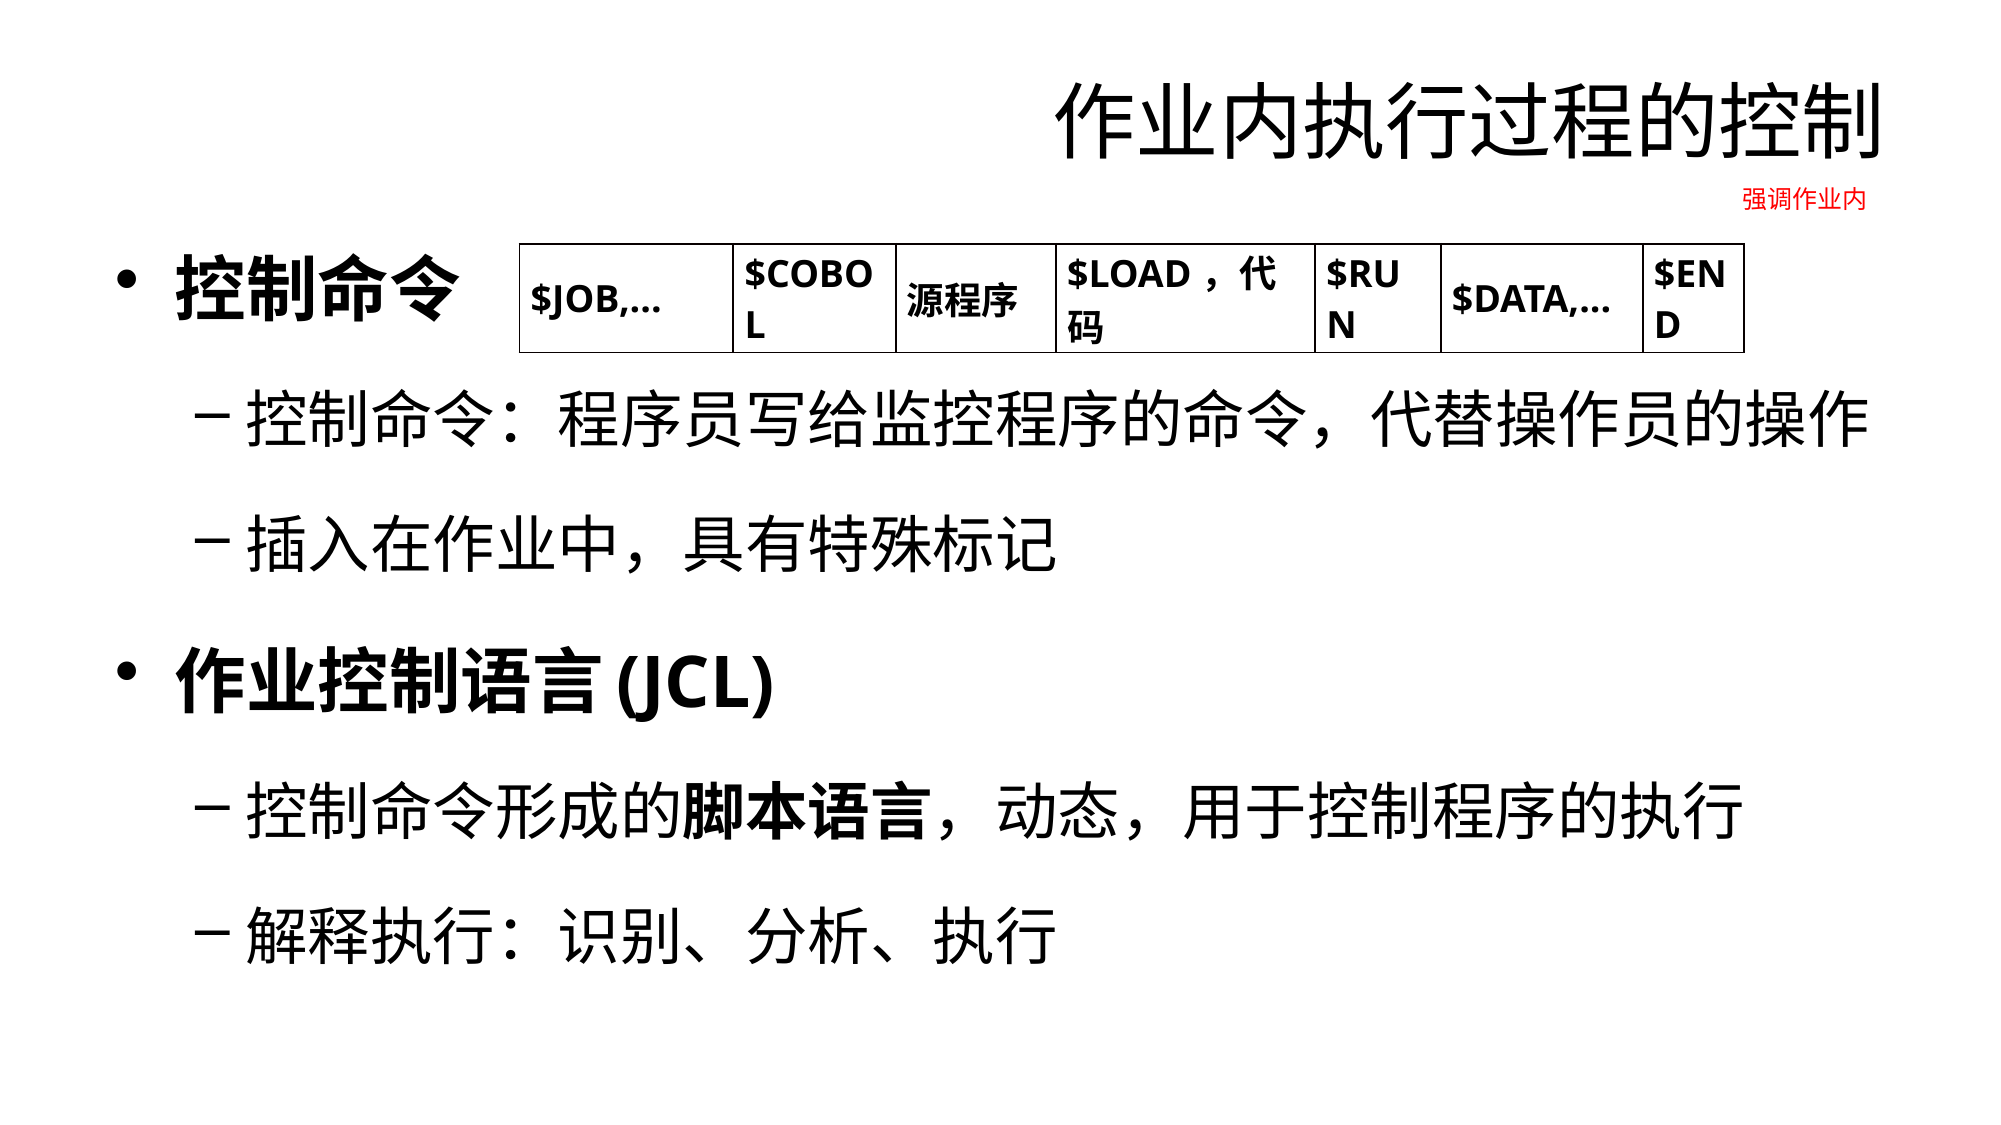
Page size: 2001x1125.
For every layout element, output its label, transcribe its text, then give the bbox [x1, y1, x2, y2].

table_header $JOB,... [520, 245, 732, 352]
list 控制命令 控制命令：程序员写给监控程序的命令，代替操作员的操作 插入在作业中，具有特殊标记 作业控制语言(JCL) 控制命令形成的脚本语言，动态，用于控制程序的执行 解释执行：识别、分析、执行 [99, 193, 1901, 1007]
table_header $DATA,... [1442, 245, 1642, 352]
table_header 源程序 [897, 245, 1055, 352]
table_header $END [1644, 245, 1743, 352]
text_box 强调作业内 [1727, 175, 1887, 221]
table_header $COBOL [734, 245, 895, 352]
title 作业内执行过程的控制 [99, 44, 1901, 193]
table_header $LOAD，代码 [1057, 245, 1314, 352]
table_header $RUN [1316, 245, 1440, 352]
